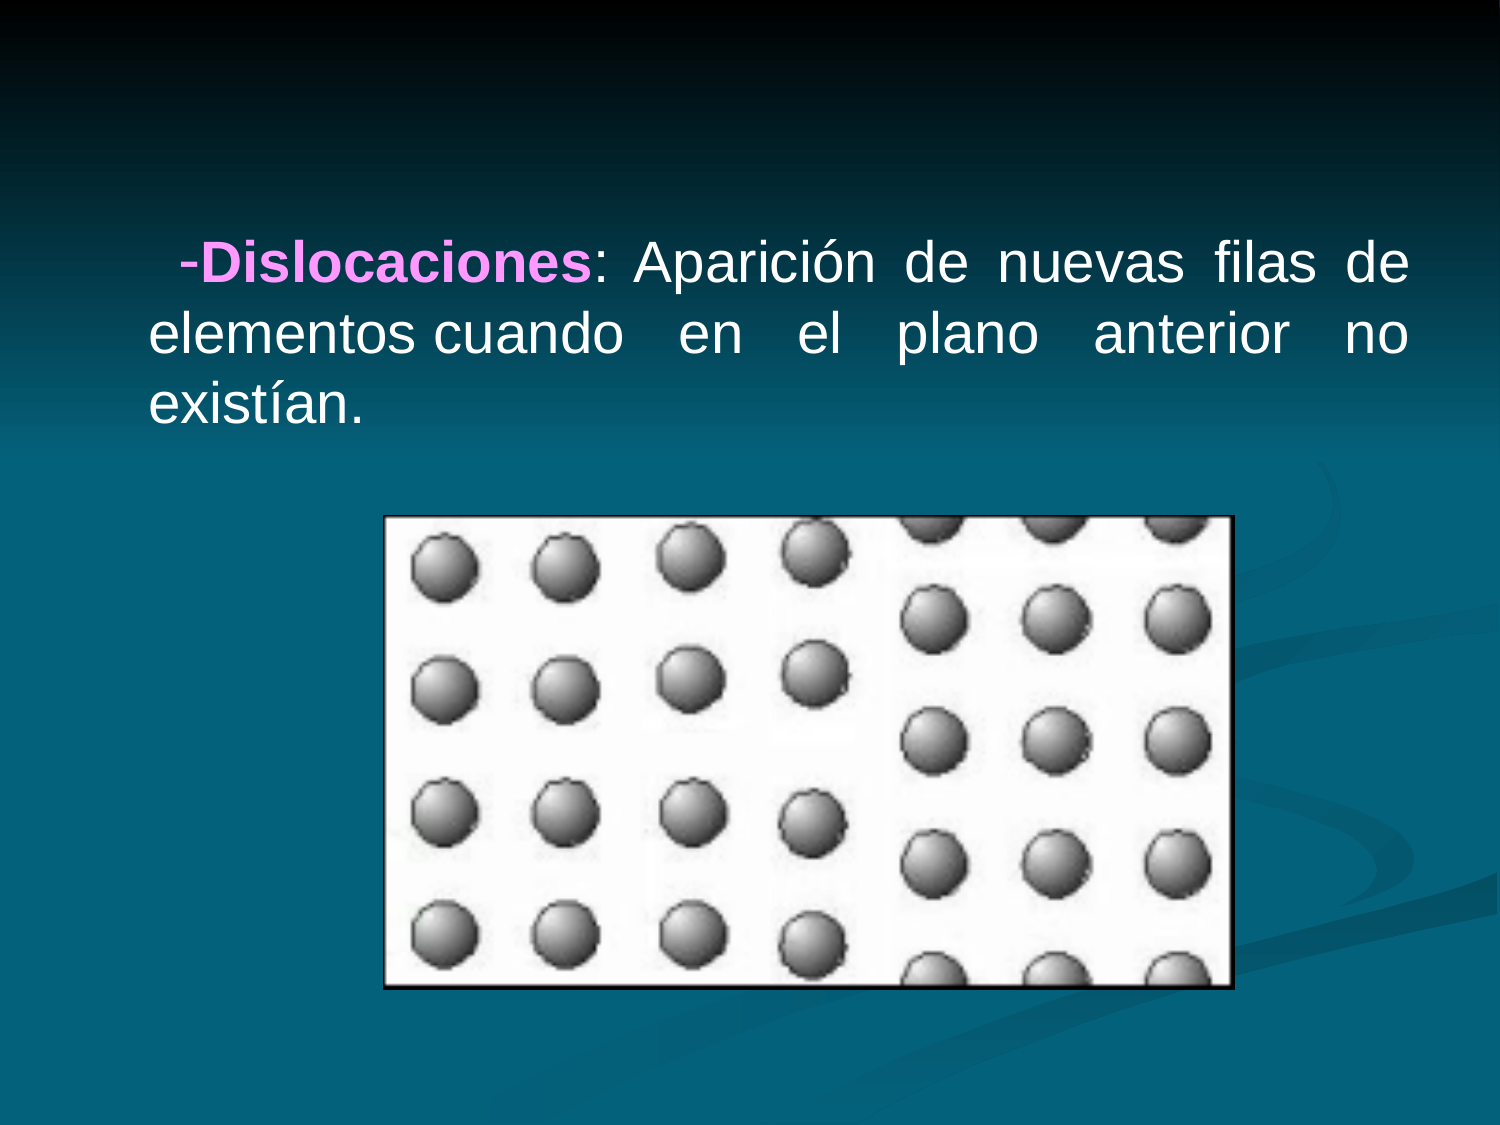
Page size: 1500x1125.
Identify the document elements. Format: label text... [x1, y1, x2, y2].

list -Dislocaciones: Aparición de nuevas filas de elementos cuando en el plano anterior no existían. [76, 207, 1428, 473]
picture [384, 516, 1234, 989]
